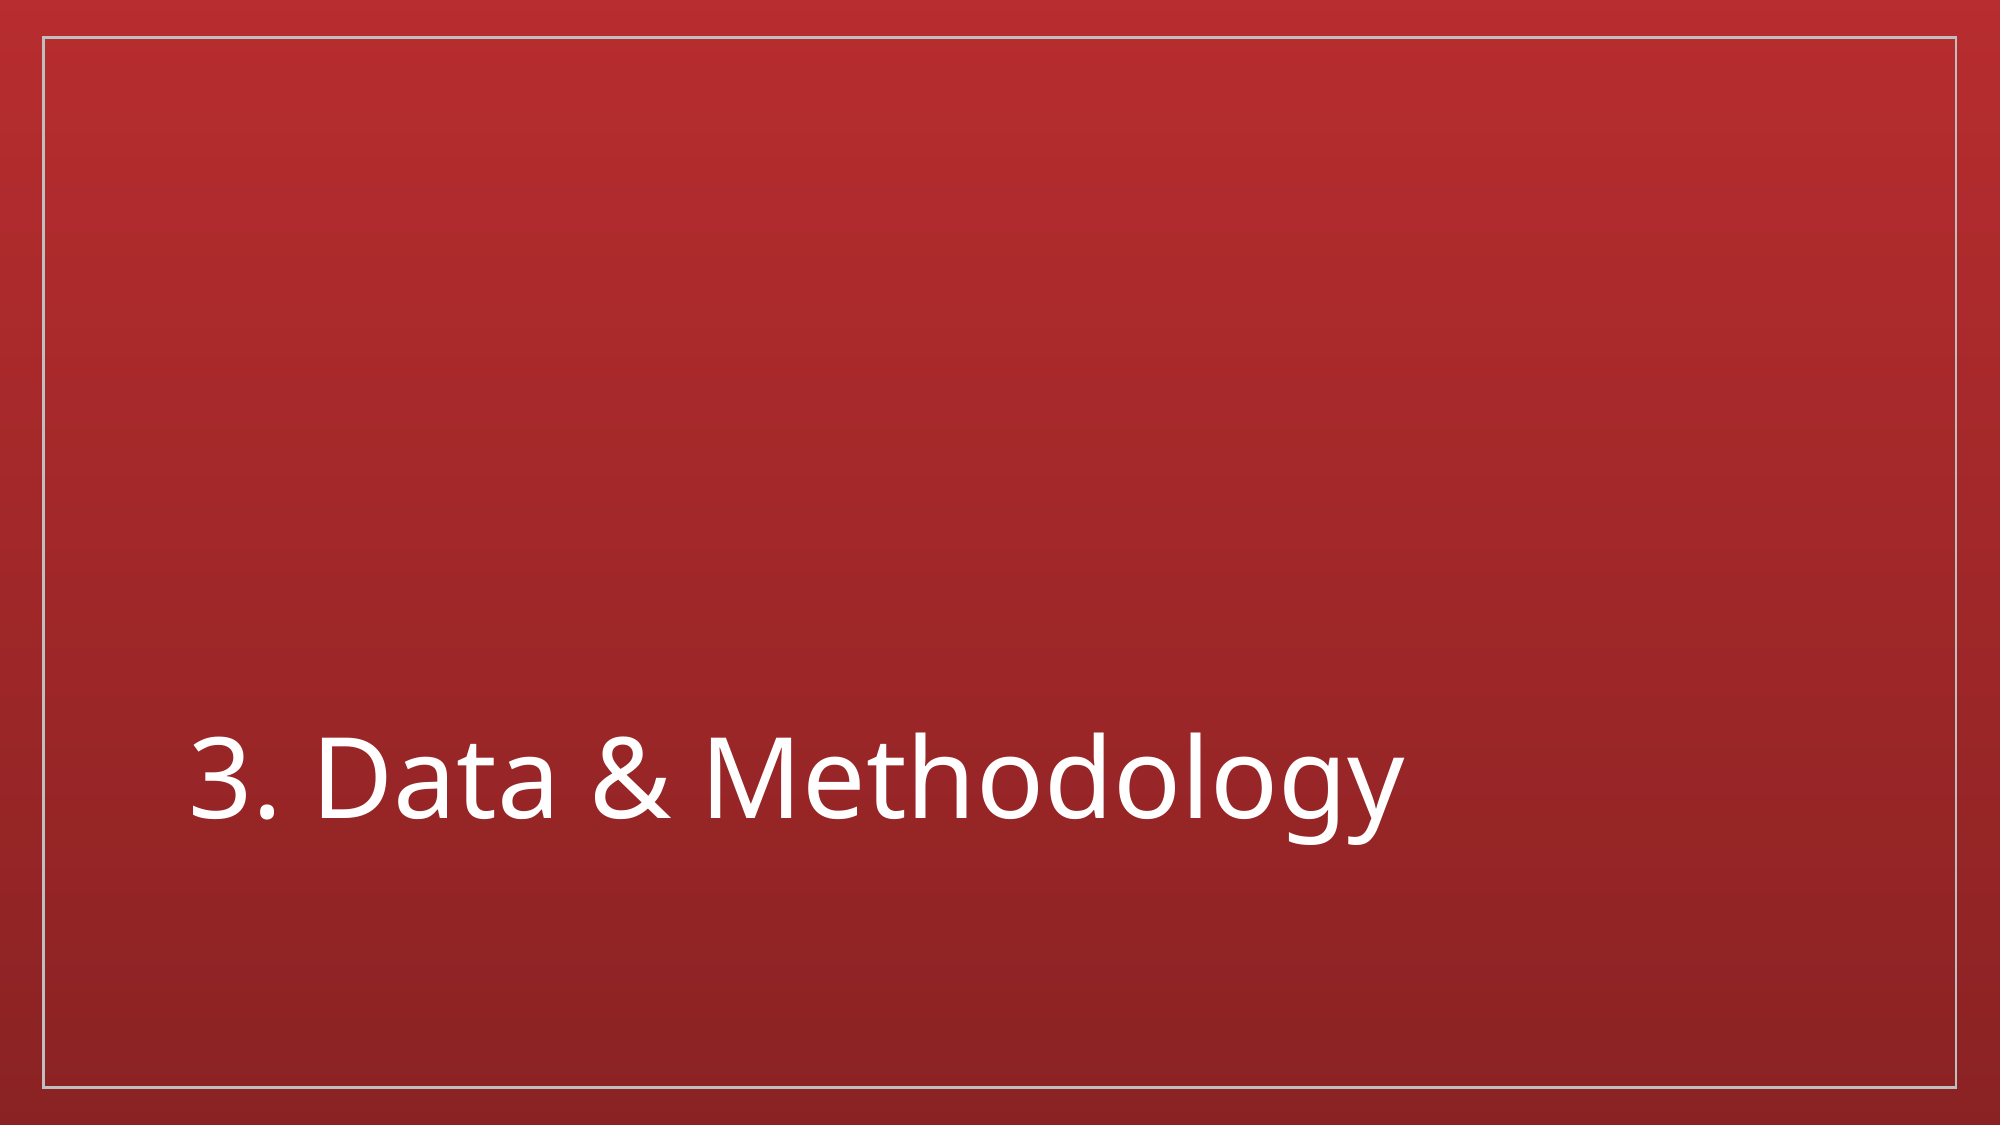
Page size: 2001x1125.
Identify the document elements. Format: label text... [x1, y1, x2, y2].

title 3. Data & Methodology [173, 326, 1932, 848]
